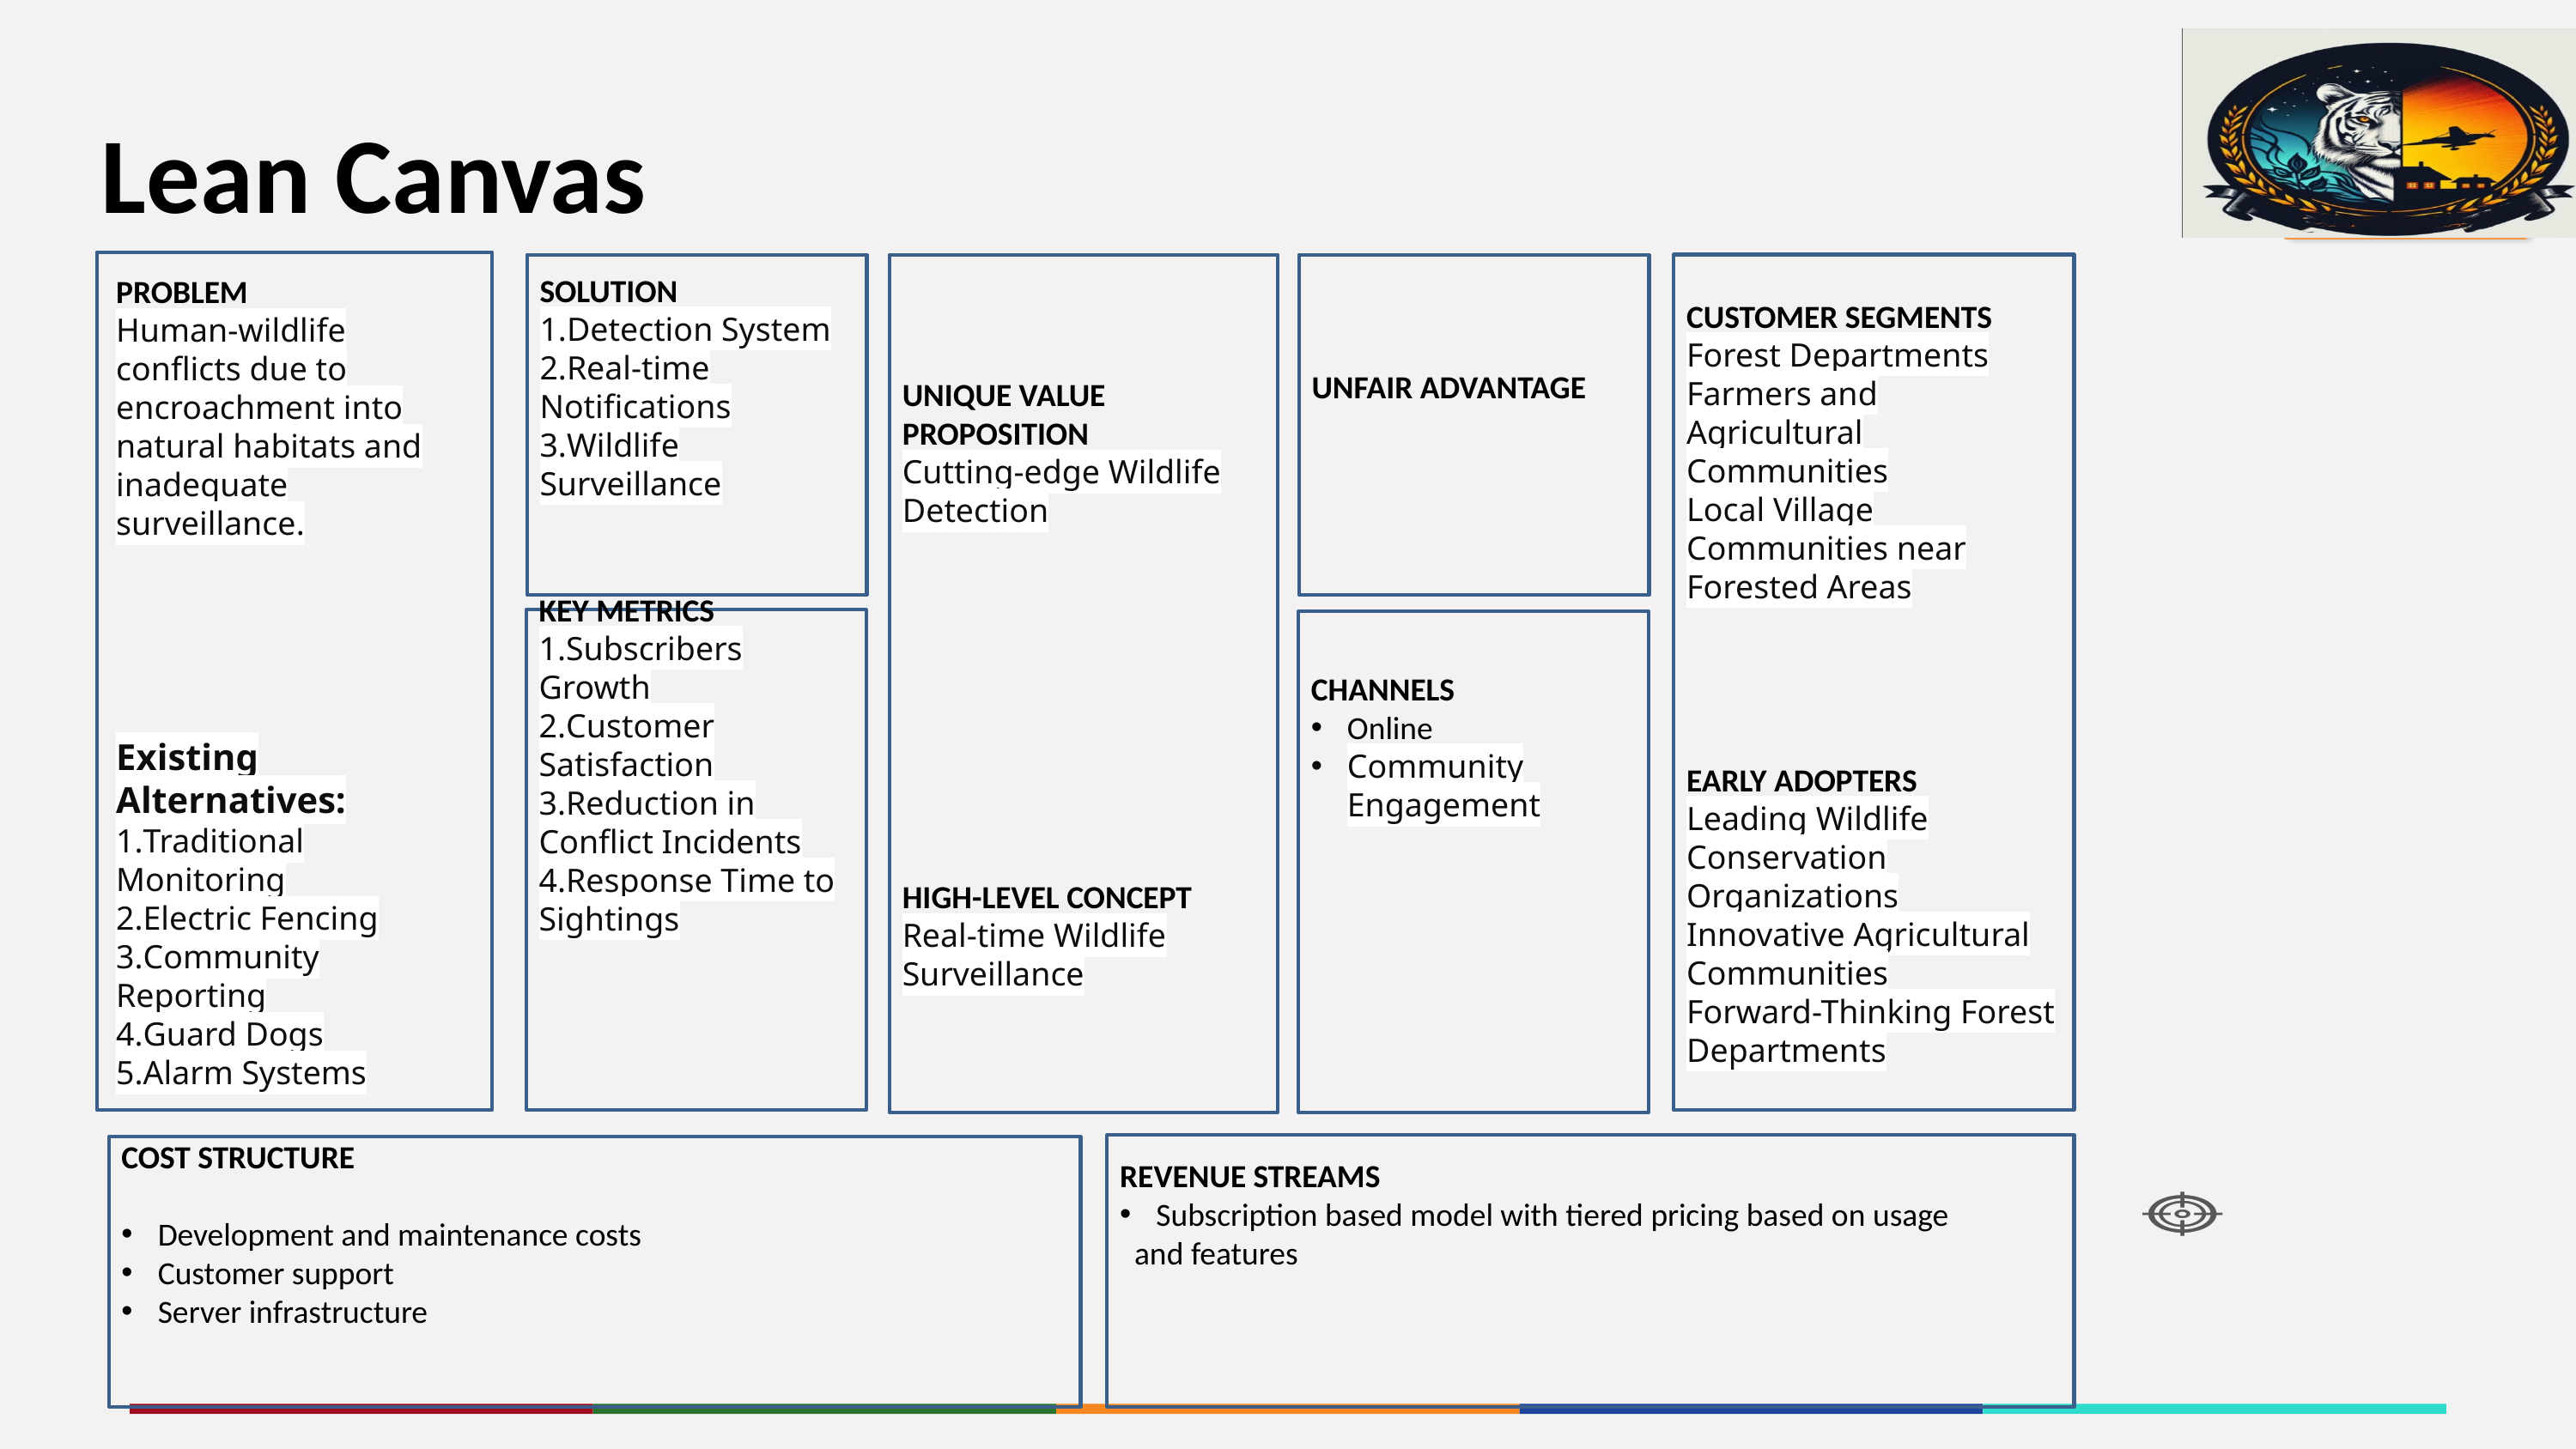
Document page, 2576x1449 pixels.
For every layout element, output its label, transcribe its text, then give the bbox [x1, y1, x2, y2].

picture [2181, 28, 2576, 239]
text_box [96, 252, 2075, 1408]
text_box Lean Canvas [100, 77, 1839, 235]
picture [2136, 1187, 2229, 1240]
